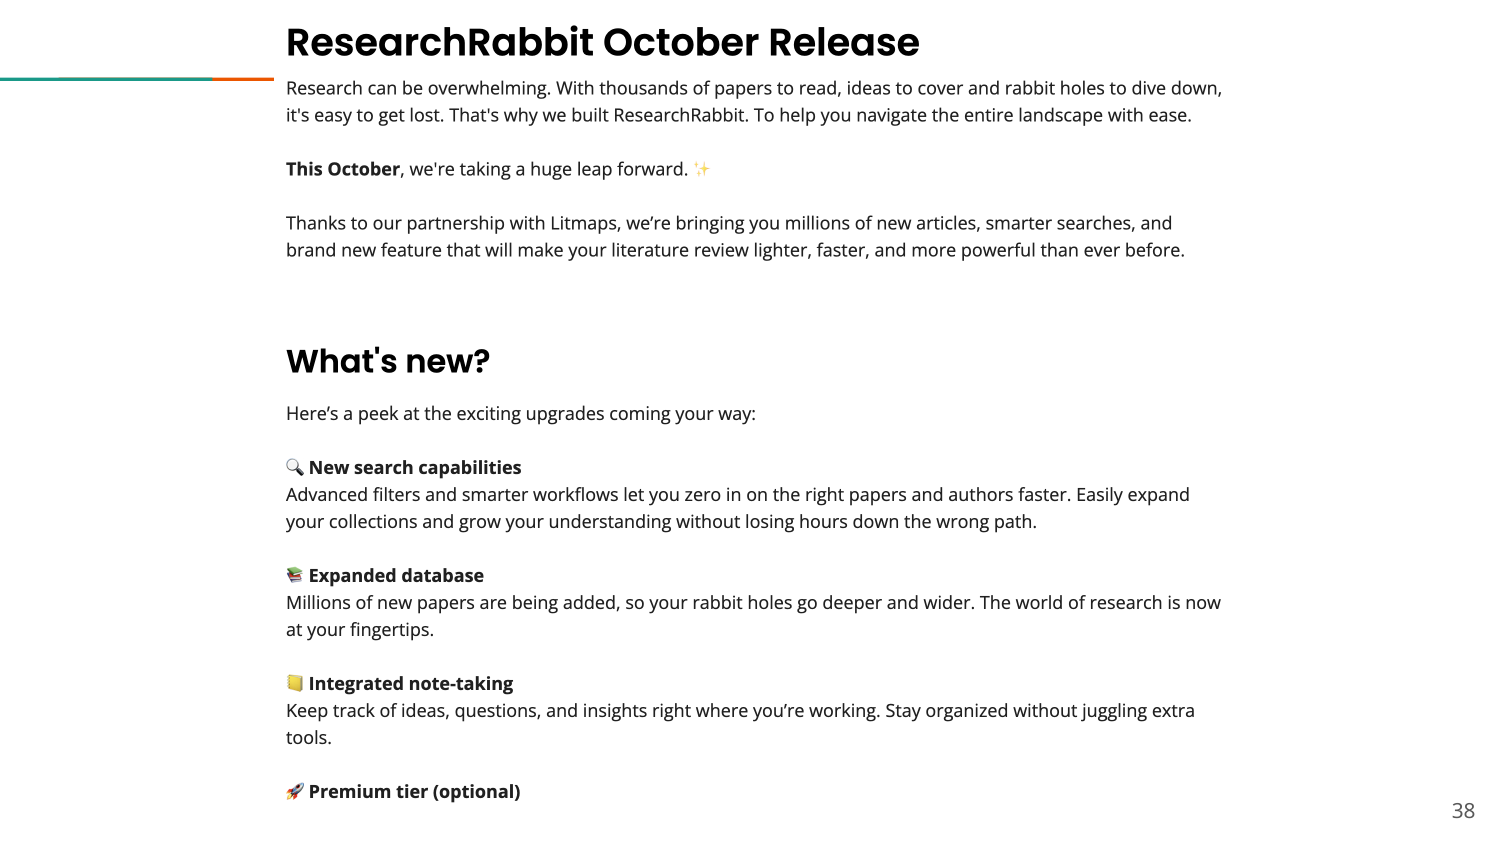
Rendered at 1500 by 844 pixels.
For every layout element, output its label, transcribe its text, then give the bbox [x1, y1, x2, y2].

picture [273, 12, 1227, 807]
slide_number ‹#› [1400, 779, 1491, 844]
